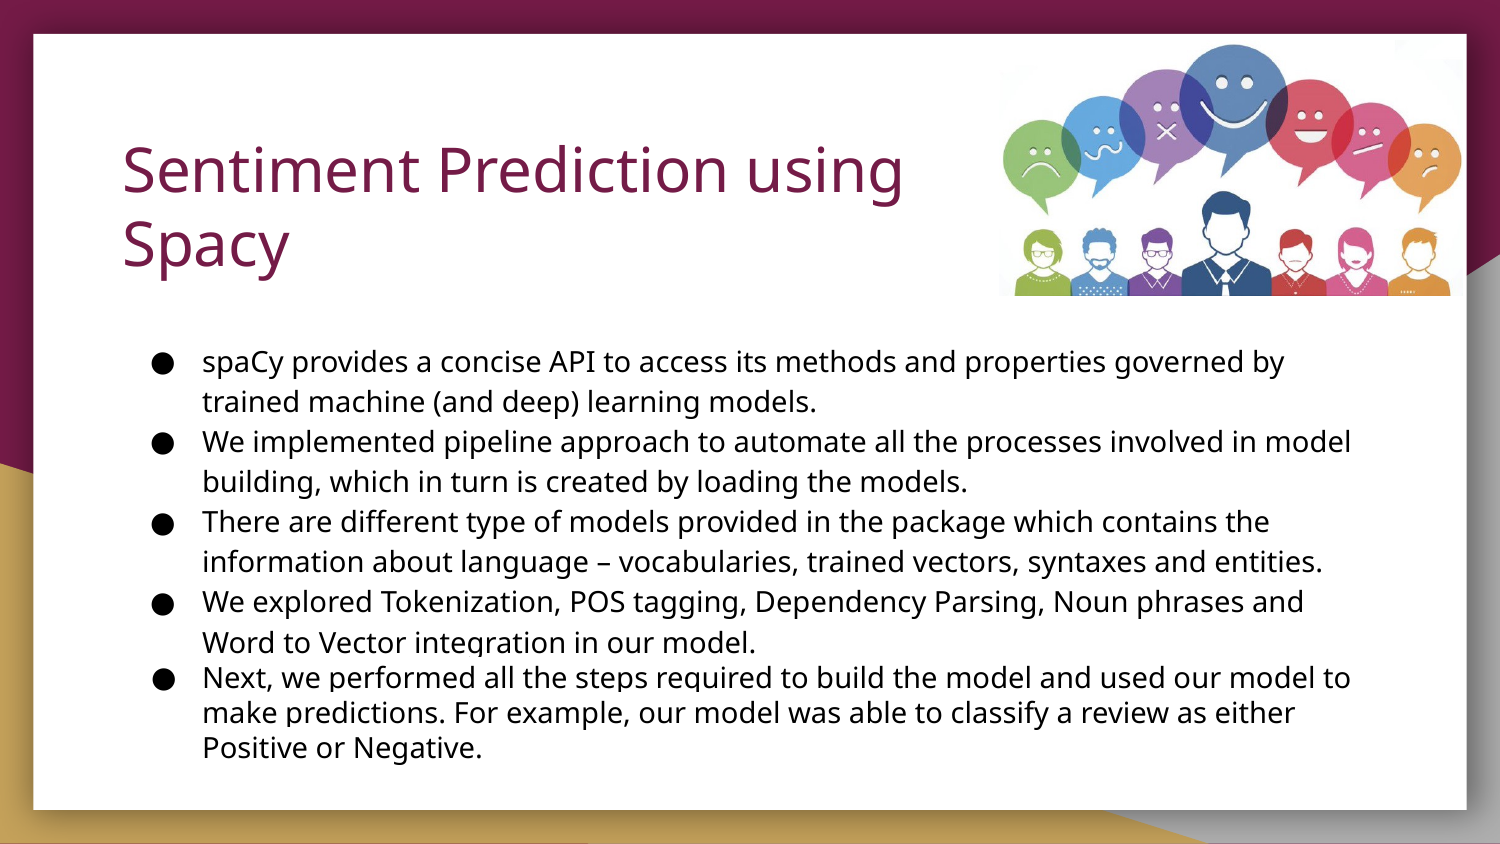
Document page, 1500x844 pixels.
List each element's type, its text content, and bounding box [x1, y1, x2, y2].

list spaCy provides a concise API to access its methods and properties governed by trained machine (and deep) learning models. We implemented pipeline approach to automate all the processes involved in model building, which in turn is created by loading the models. There are different type of models provided in the package which contains the information about language – vocabularies, trained vectors, syntaxes and entities. We explored Tokenization, POS tagging, Dependency Parsing, Noun phrases and Word to Vector integration in our model. Next, we performed all the steps required to build the model and used our model to make predictions. For example, our model was able to classify a review as either Positive or Negative. [112, 322, 1388, 800]
title Sentiment Prediction using Spacy [107, 115, 926, 296]
picture [999, 40, 1463, 296]
